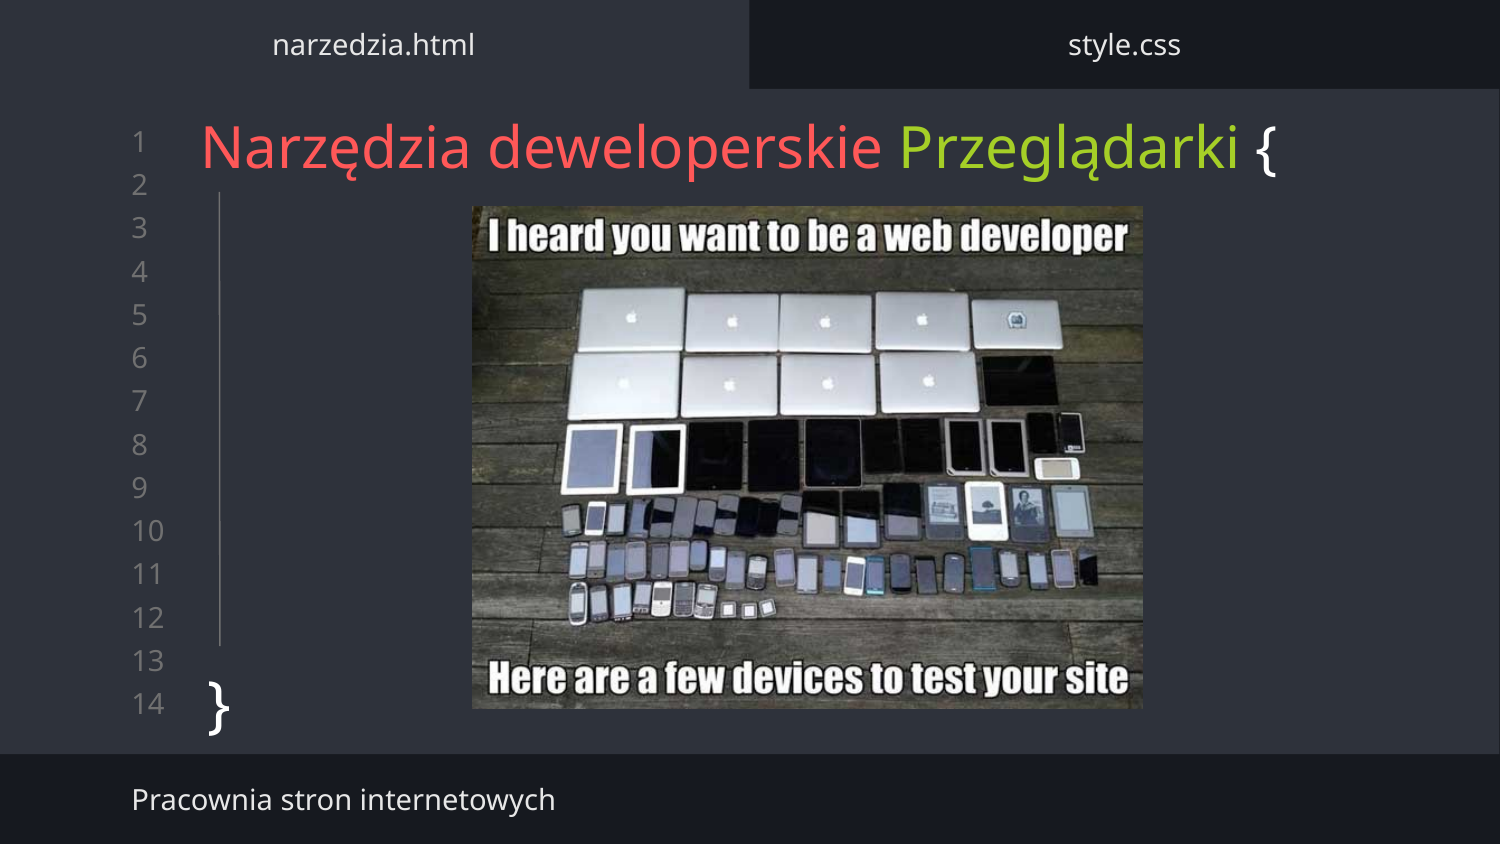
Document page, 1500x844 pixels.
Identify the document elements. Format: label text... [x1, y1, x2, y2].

subtitle narzedzia.html [0, 15, 749, 74]
subtitle style.css [750, 15, 1500, 74]
subtitle Pracownia stron internetowych [116, 770, 915, 829]
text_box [177, 191, 261, 755]
picture [472, 206, 1144, 709]
title Narzędzia deweloperskie Przeglądarki { [185, 101, 1447, 189]
